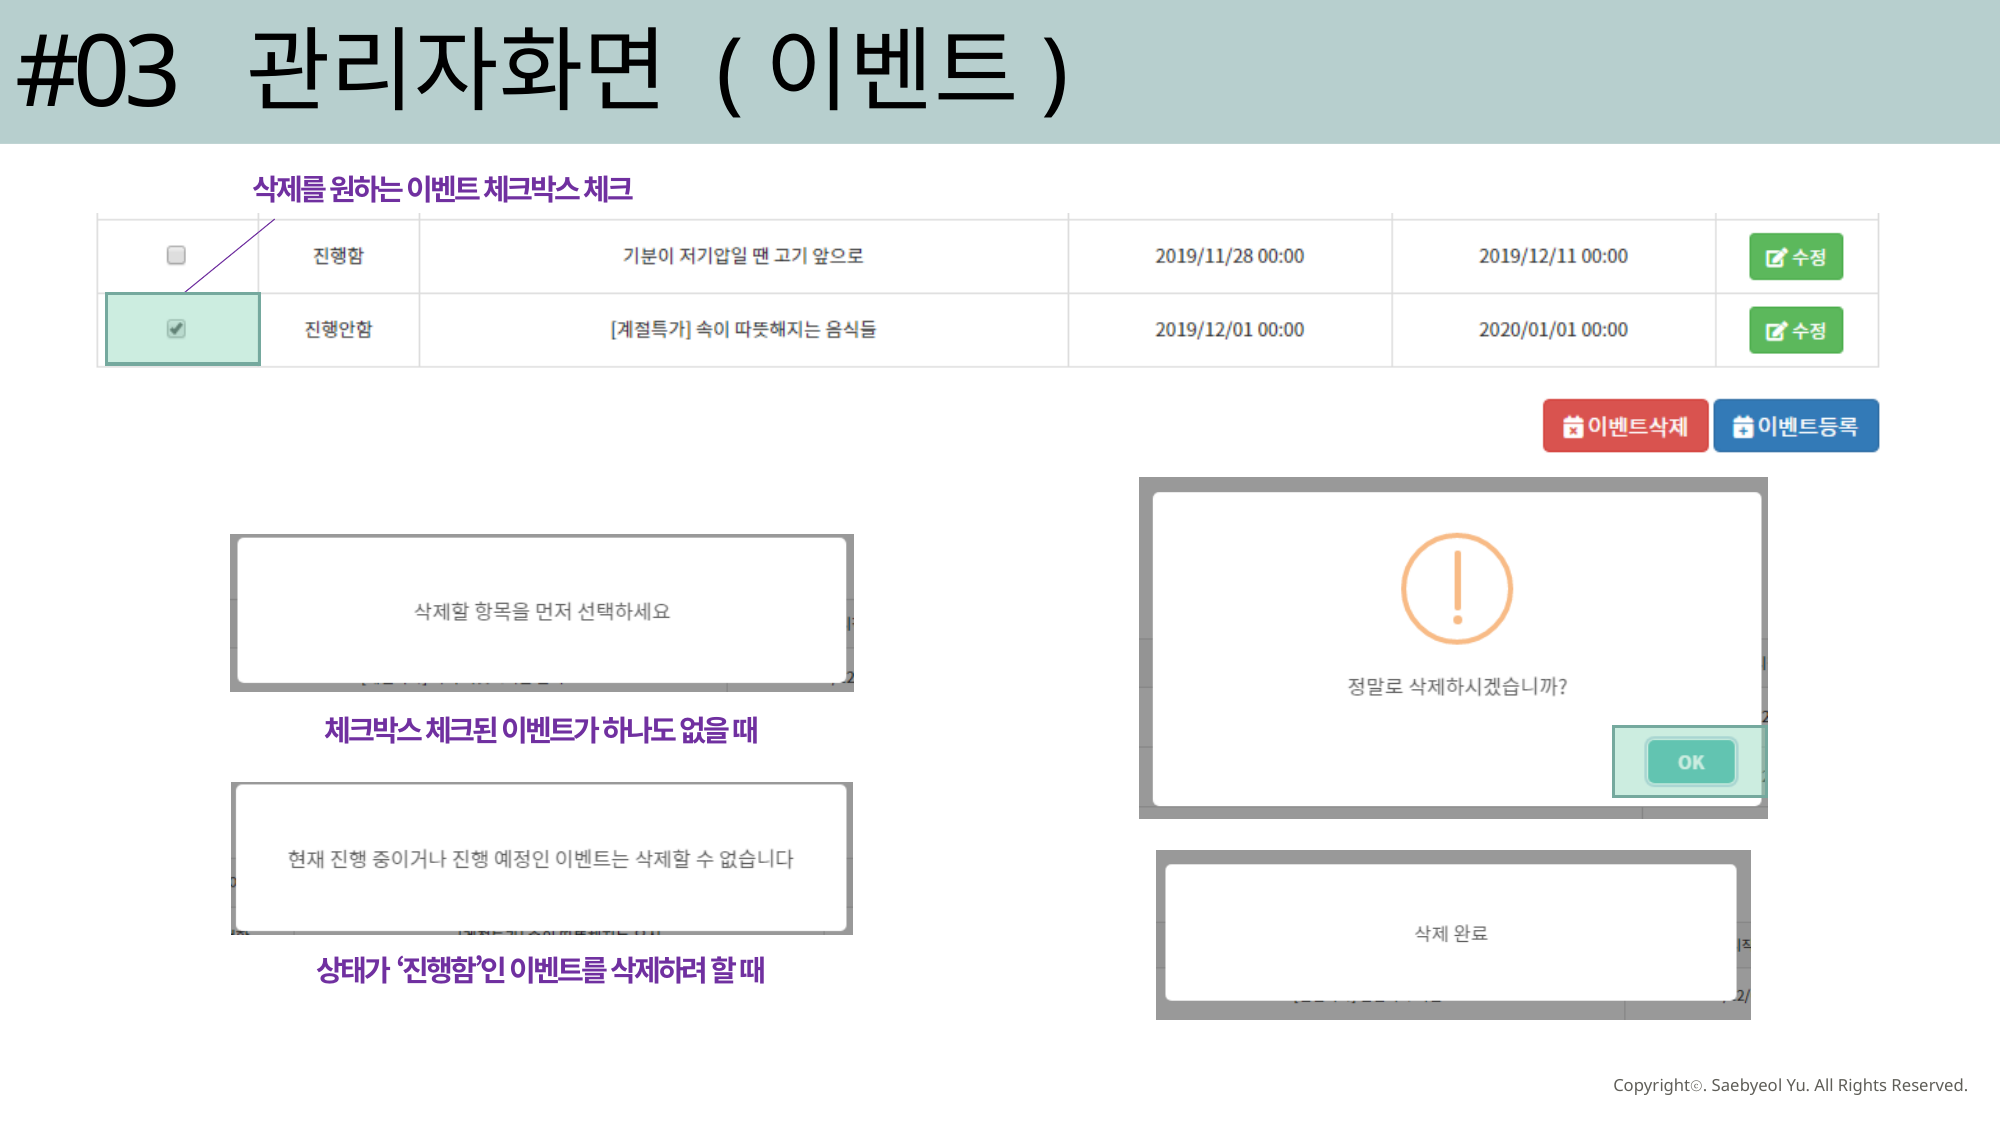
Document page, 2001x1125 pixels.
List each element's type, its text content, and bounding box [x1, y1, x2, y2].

picture [1156, 850, 1751, 1020]
picture [89, 213, 1914, 465]
picture [1139, 477, 1768, 820]
picture [230, 534, 854, 692]
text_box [183, 219, 275, 294]
picture [231, 782, 853, 935]
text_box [0, 0, 2000, 144]
text_box 상태가 ‘진행함’인 이벤트를 삭제하려 할 때 [301, 945, 782, 995]
text_box 체크박스 체크된 이벤트가 하나도 없을 때 [309, 704, 775, 755]
text_box 삭제를 원하는 이벤트 체크박스 체크 [238, 164, 650, 213]
